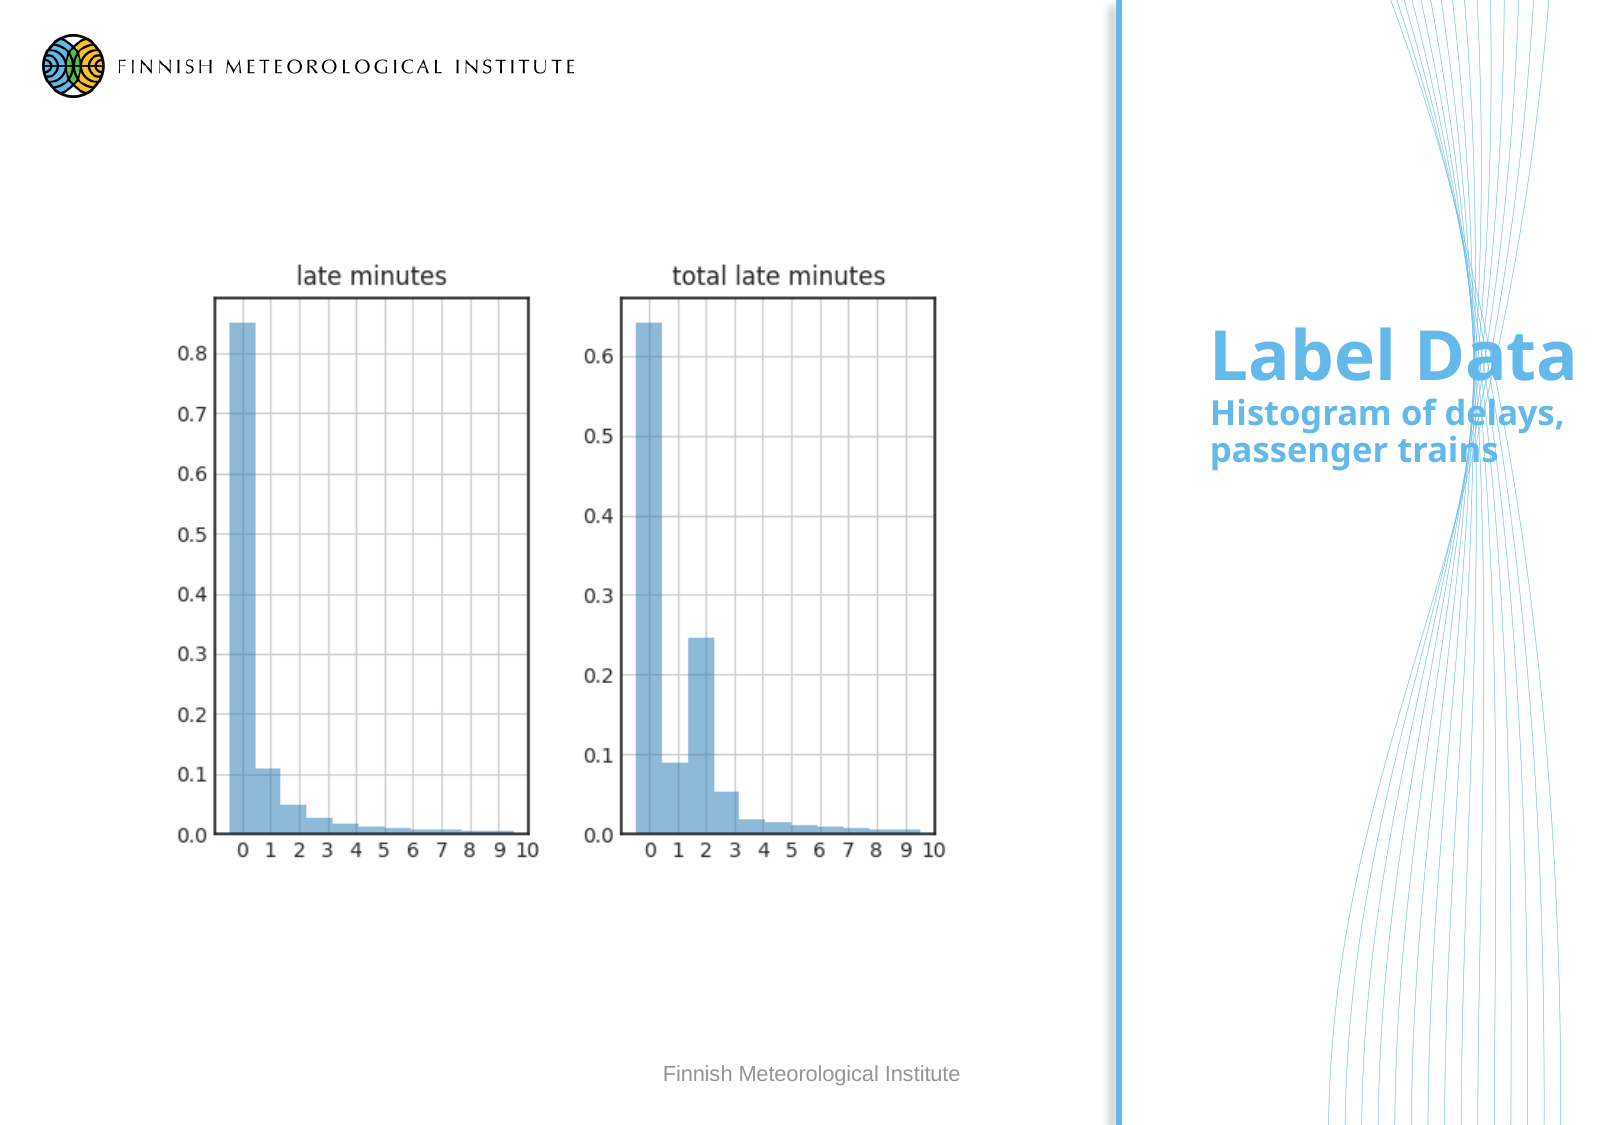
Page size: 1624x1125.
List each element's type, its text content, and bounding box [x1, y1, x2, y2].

picture [1122, 0, 1624, 1125]
text_box Label Data Histogram of delays, passenger trains [1210, 320, 1624, 539]
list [99, 214, 1028, 911]
footer Finnish Meteorological Institute [537, 1042, 1086, 1103]
picture [0, 0, 1116, 1125]
